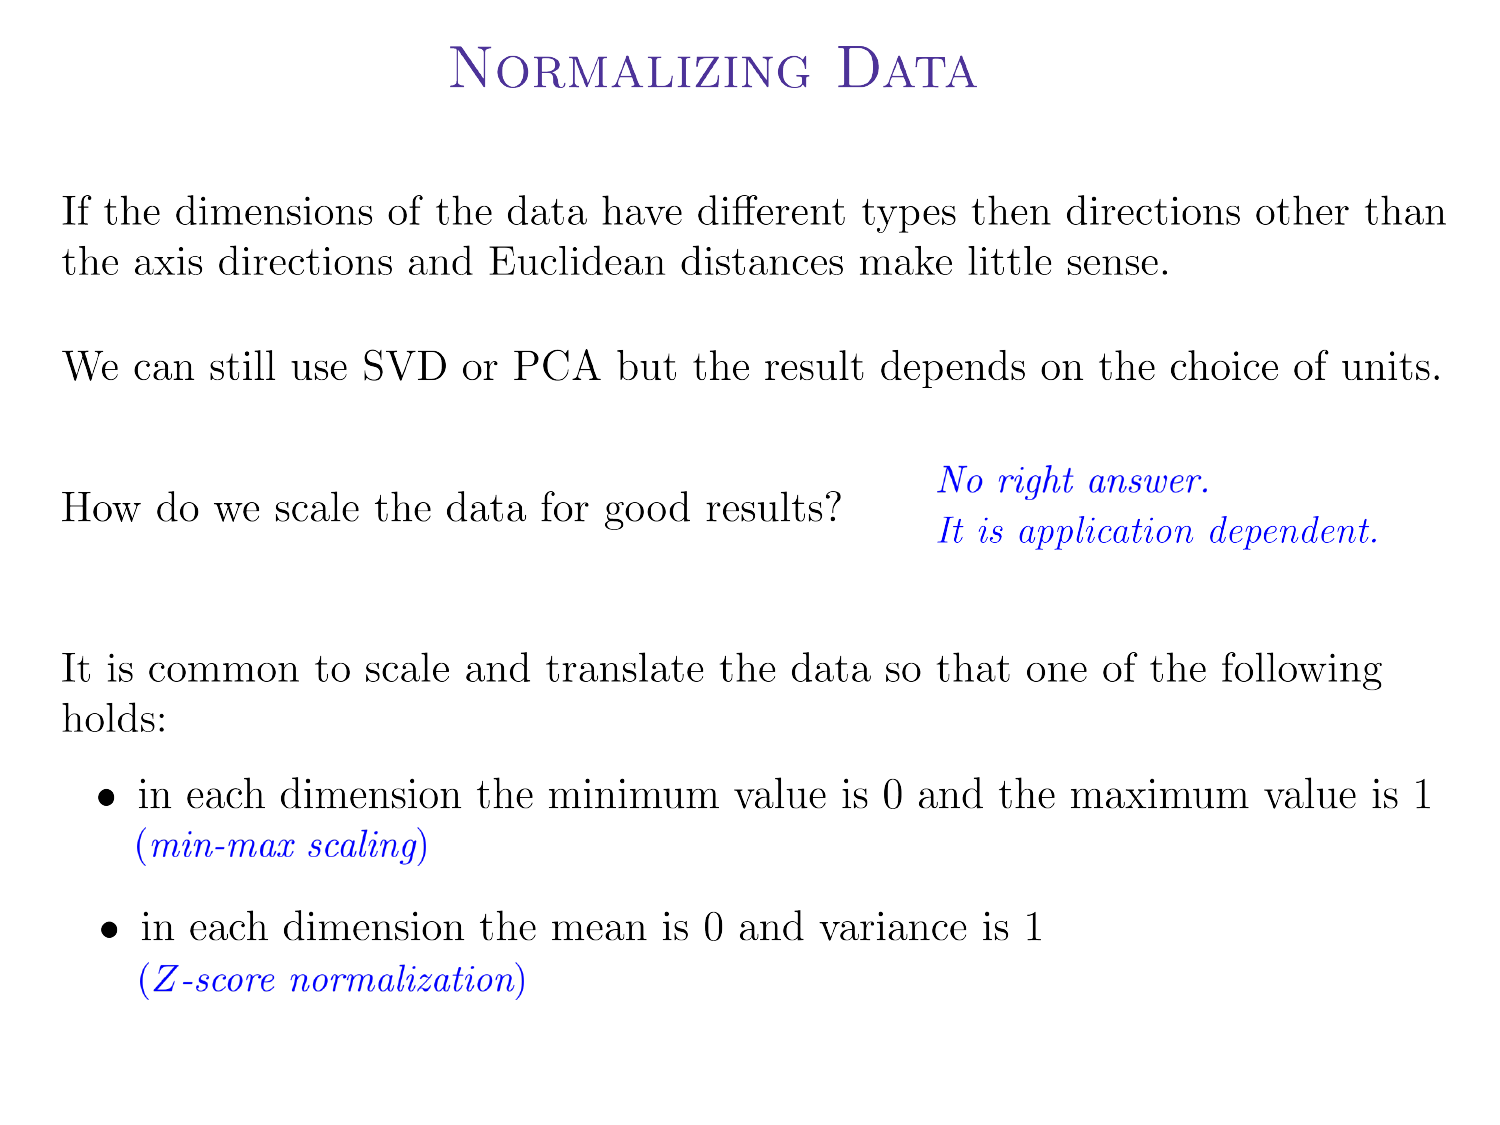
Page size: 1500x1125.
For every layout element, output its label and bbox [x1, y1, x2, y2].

picture [62, 491, 842, 531]
picture [62, 195, 1446, 276]
picture [62, 349, 1439, 388]
picture [62, 652, 1383, 733]
picture [449, 46, 977, 88]
picture [937, 465, 1207, 500]
picture [101, 909, 1041, 941]
picture [937, 516, 1376, 551]
picture [137, 827, 426, 866]
picture [140, 961, 524, 1001]
picture [97, 777, 1430, 809]
